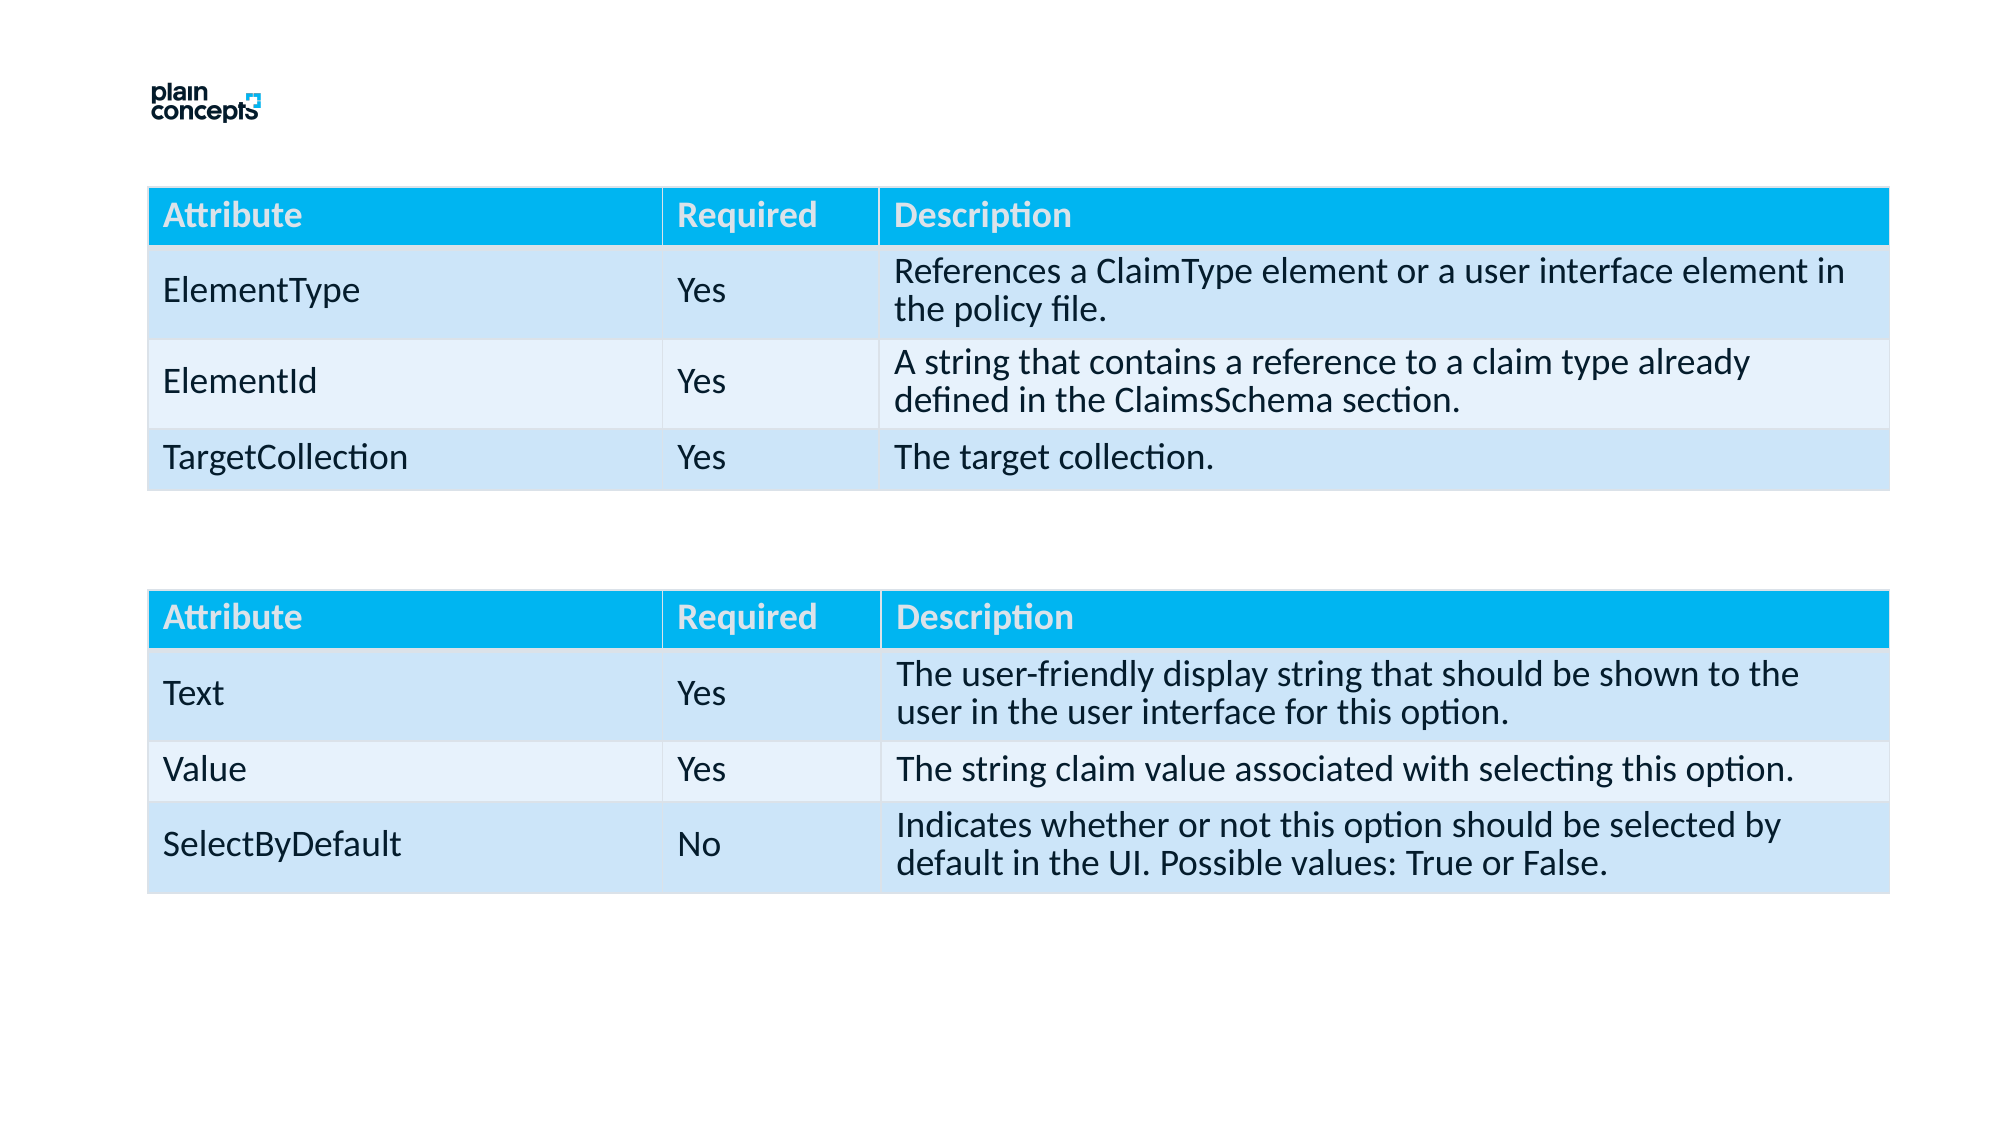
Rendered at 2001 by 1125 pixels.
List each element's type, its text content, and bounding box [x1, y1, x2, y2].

table_cell Yes [663, 340, 878, 428]
table_cell Yes [663, 430, 878, 489]
table_header Attribute [149, 591, 662, 648]
table_header Description [882, 591, 1889, 648]
table_header Description [880, 188, 1889, 245]
table_header Required [663, 188, 878, 245]
table_cell SelectByDefault [149, 803, 662, 892]
table_cell The target collection. [880, 430, 1889, 489]
table_cell TargetCollection [149, 430, 662, 489]
table_header Required [663, 591, 880, 648]
table_cell The string claim value associated with selecting this option. [882, 742, 1889, 801]
table_cell ElementType [149, 251, 662, 338]
table_cell ElementId [149, 340, 662, 428]
table_cell Yes [663, 742, 880, 801]
table_cell No [663, 803, 880, 892]
table_cell References a ClaimType element or a user interface element in the policy file. [880, 251, 1889, 338]
picture [124, 58, 288, 147]
table_cell A string that contains a reference to a claim type already defined in the ClaimsSchema section. [880, 340, 1889, 428]
table_cell Yes [663, 653, 880, 740]
table_cell Indicates whether or not this option should be selected by default in the UI. Possible values: True or False. [882, 803, 1889, 892]
table_cell Value [149, 742, 662, 801]
table_cell Yes [663, 251, 878, 338]
table_cell The user-friendly display string that should be shown to the user in the user interface for this option. [882, 653, 1889, 740]
table_header Attribute [149, 188, 662, 245]
table_cell Text [149, 653, 662, 740]
